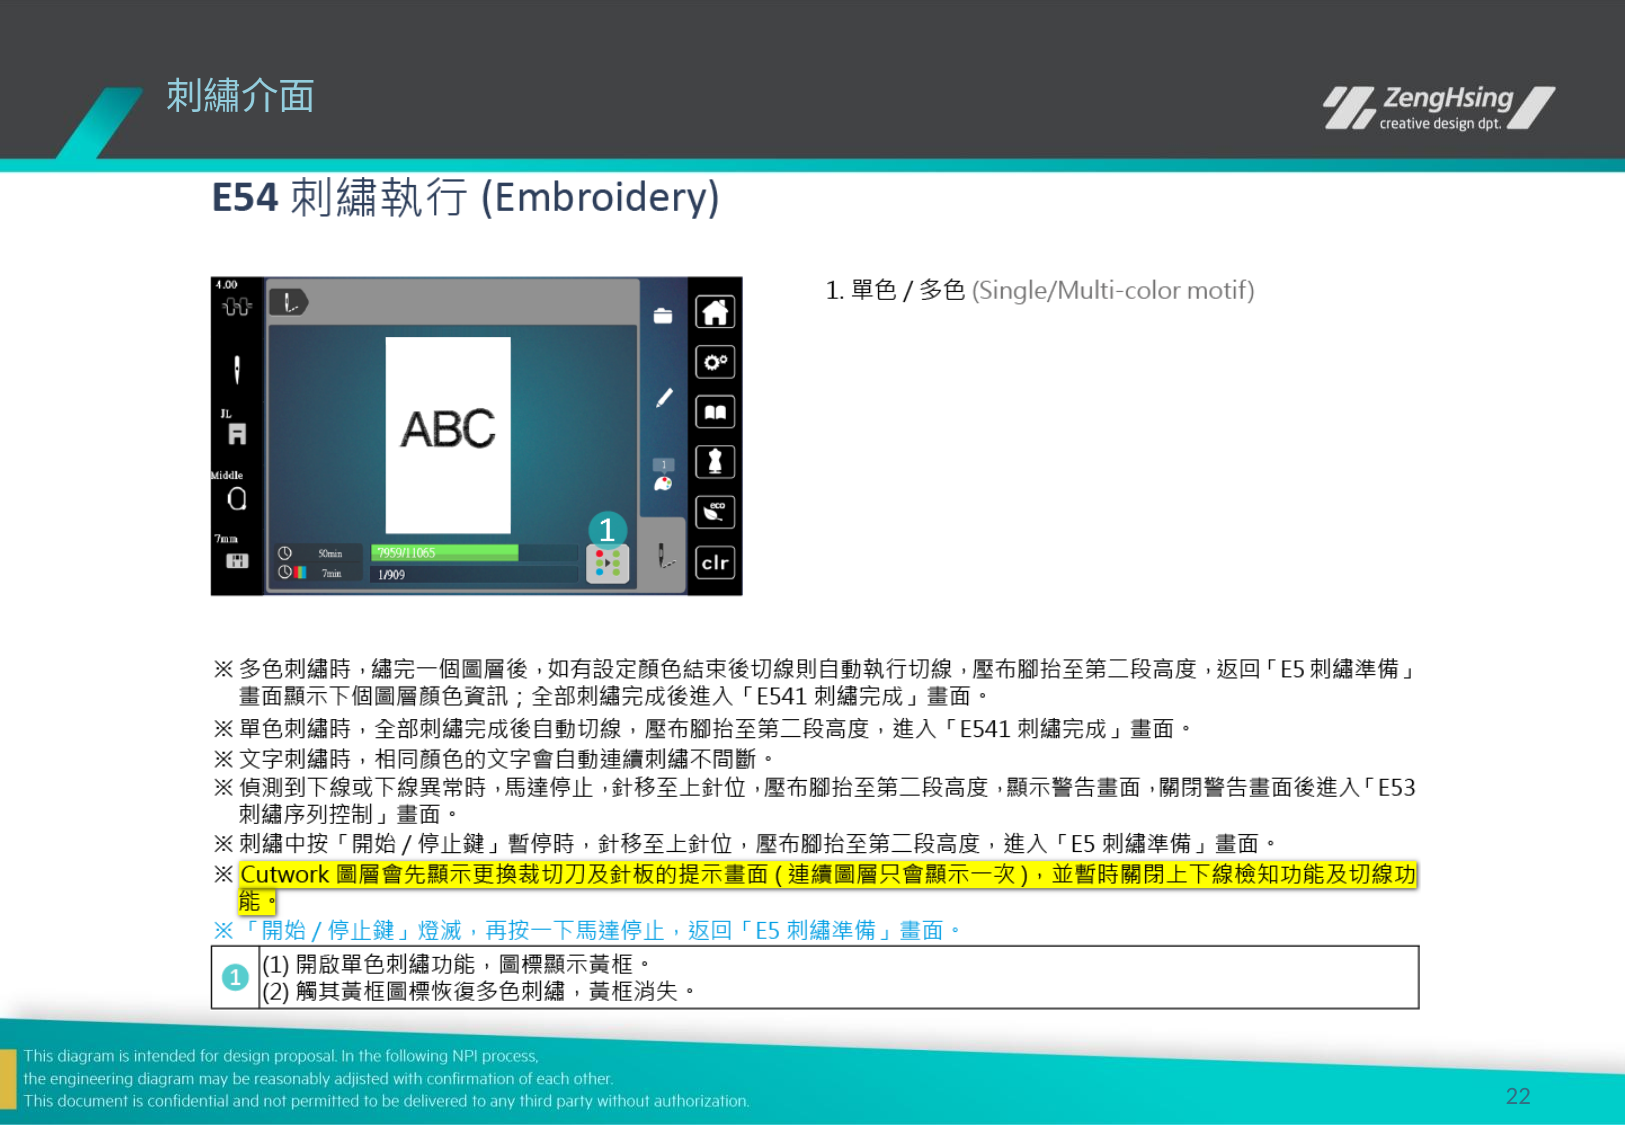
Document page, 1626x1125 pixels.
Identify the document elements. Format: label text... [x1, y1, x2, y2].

picture [0, 0, 1625, 1125]
title 刺繡介面 [151, 54, 691, 136]
slide_number 22 [1166, 1065, 1547, 1125]
